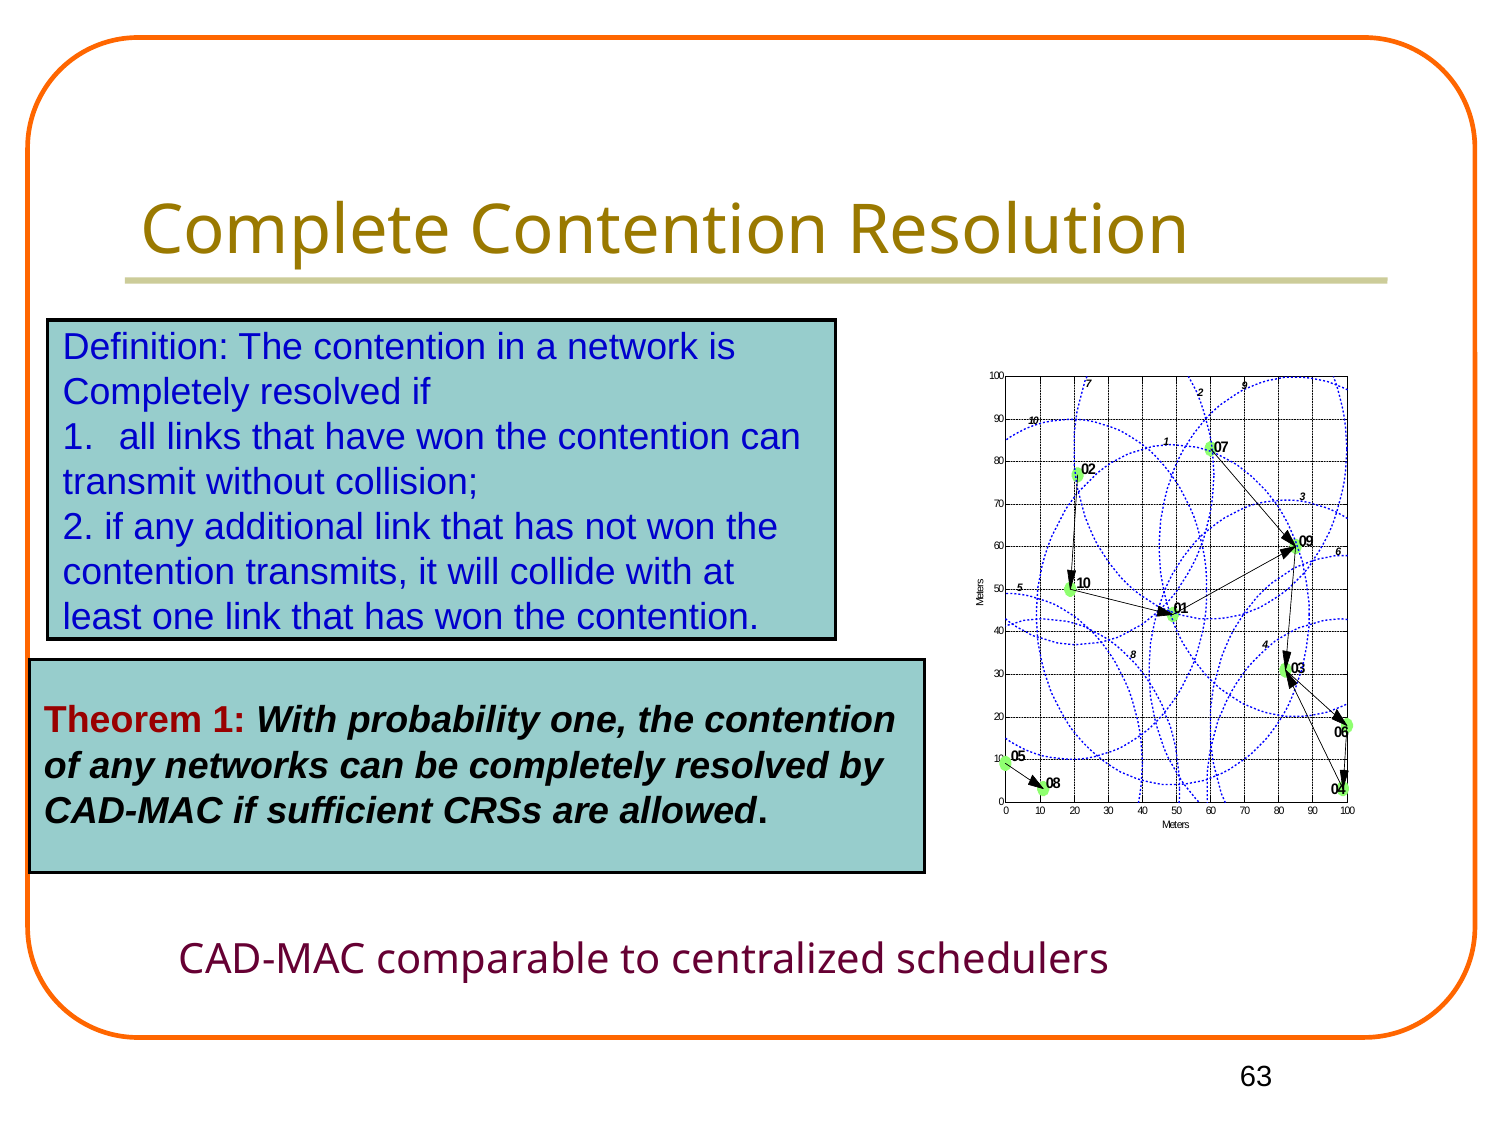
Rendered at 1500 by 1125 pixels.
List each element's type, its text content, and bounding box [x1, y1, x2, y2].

slide_number 63 [1124, 1049, 1388, 1125]
text_box Theorem 1: With probability one, the contention of any networks can be completely resolved by CAD-MAC if sufficient CRSs are allowed. [29, 659, 925, 873]
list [881, 338, 1452, 860]
list CAD-MAC comparable to centralized schedulers [88, 924, 1398, 993]
text_box Definition: The contention in a network is Completely resolved if all links that have won the contention can transmit without collision; 2. if any additional link that has not won the contention transmits, it will collide with at least one link that has won the contention. [47, 320, 836, 639]
title Complete Contention Resolution [125, 87, 1388, 275]
